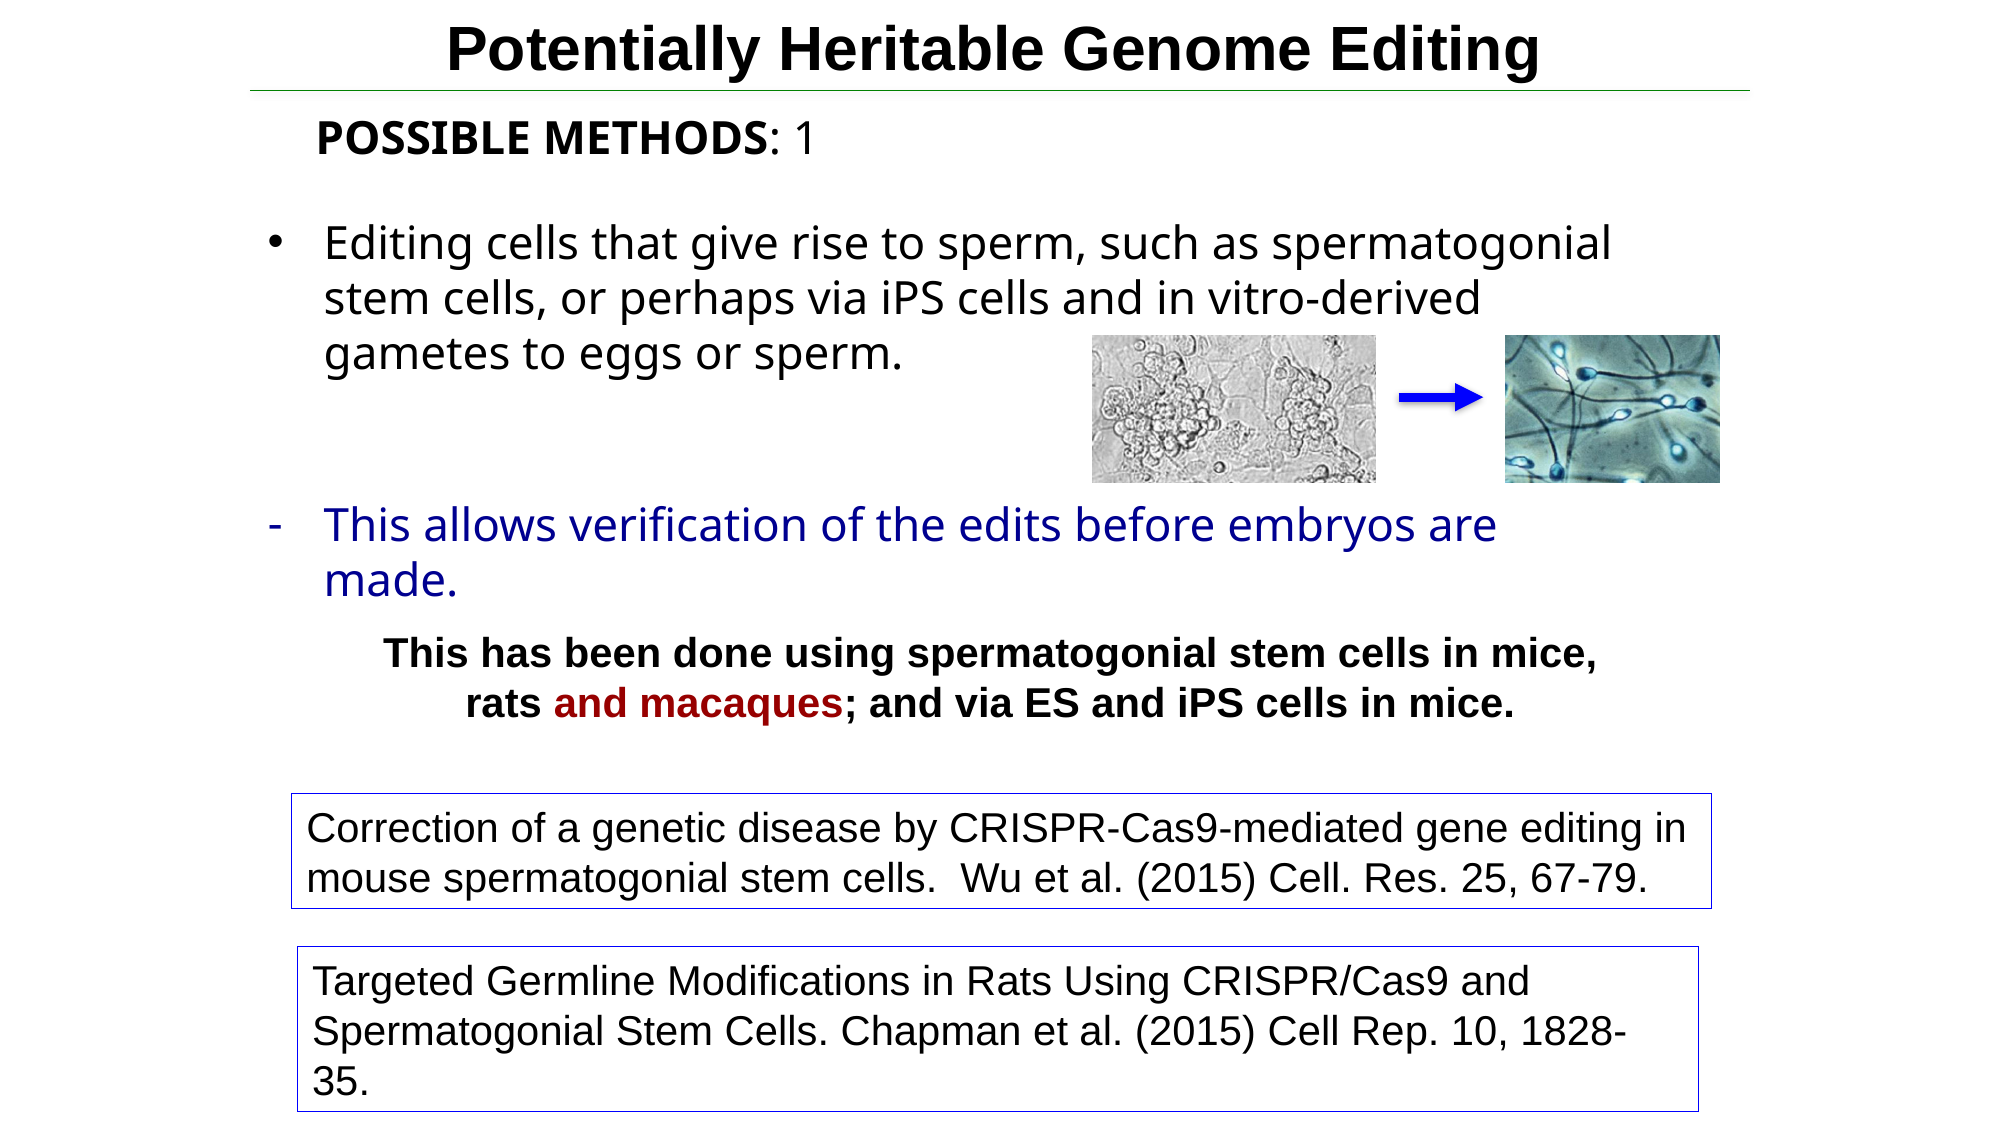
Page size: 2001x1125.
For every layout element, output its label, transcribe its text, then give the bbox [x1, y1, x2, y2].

text_box Possible Methods: 1 Editing cells that give rise to sperm, such as spermatogonial stem cells, or perhaps via iPS cells and in vitro-derived gametes to eggs or sperm. This allows verification of the edits before embryos are made. [252, 101, 1648, 669]
picture [1092, 334, 1377, 483]
text_box This has been done using spermatogonial stem cells in mice, rats and macaques; and via ES and iPS cells in mice. [363, 618, 1617, 734]
text_box Targeted Germline Modifications in Rats Using CRISPR/Cas9 and Spermatogonial Stem Cells. Chapman et al. (2015) Cell Rep. 10, 1828-35. [297, 946, 1699, 1112]
title Potentially Heritable Genome Editing [244, 0, 1745, 99]
picture [1505, 334, 1720, 483]
text_box Correction of a genetic disease by CRISPR-Cas9-mediated gene editing in mouse spermatogonial stem cells. Wu et al. (2015) Cell. Res. 25, 67-79. [291, 793, 1712, 909]
